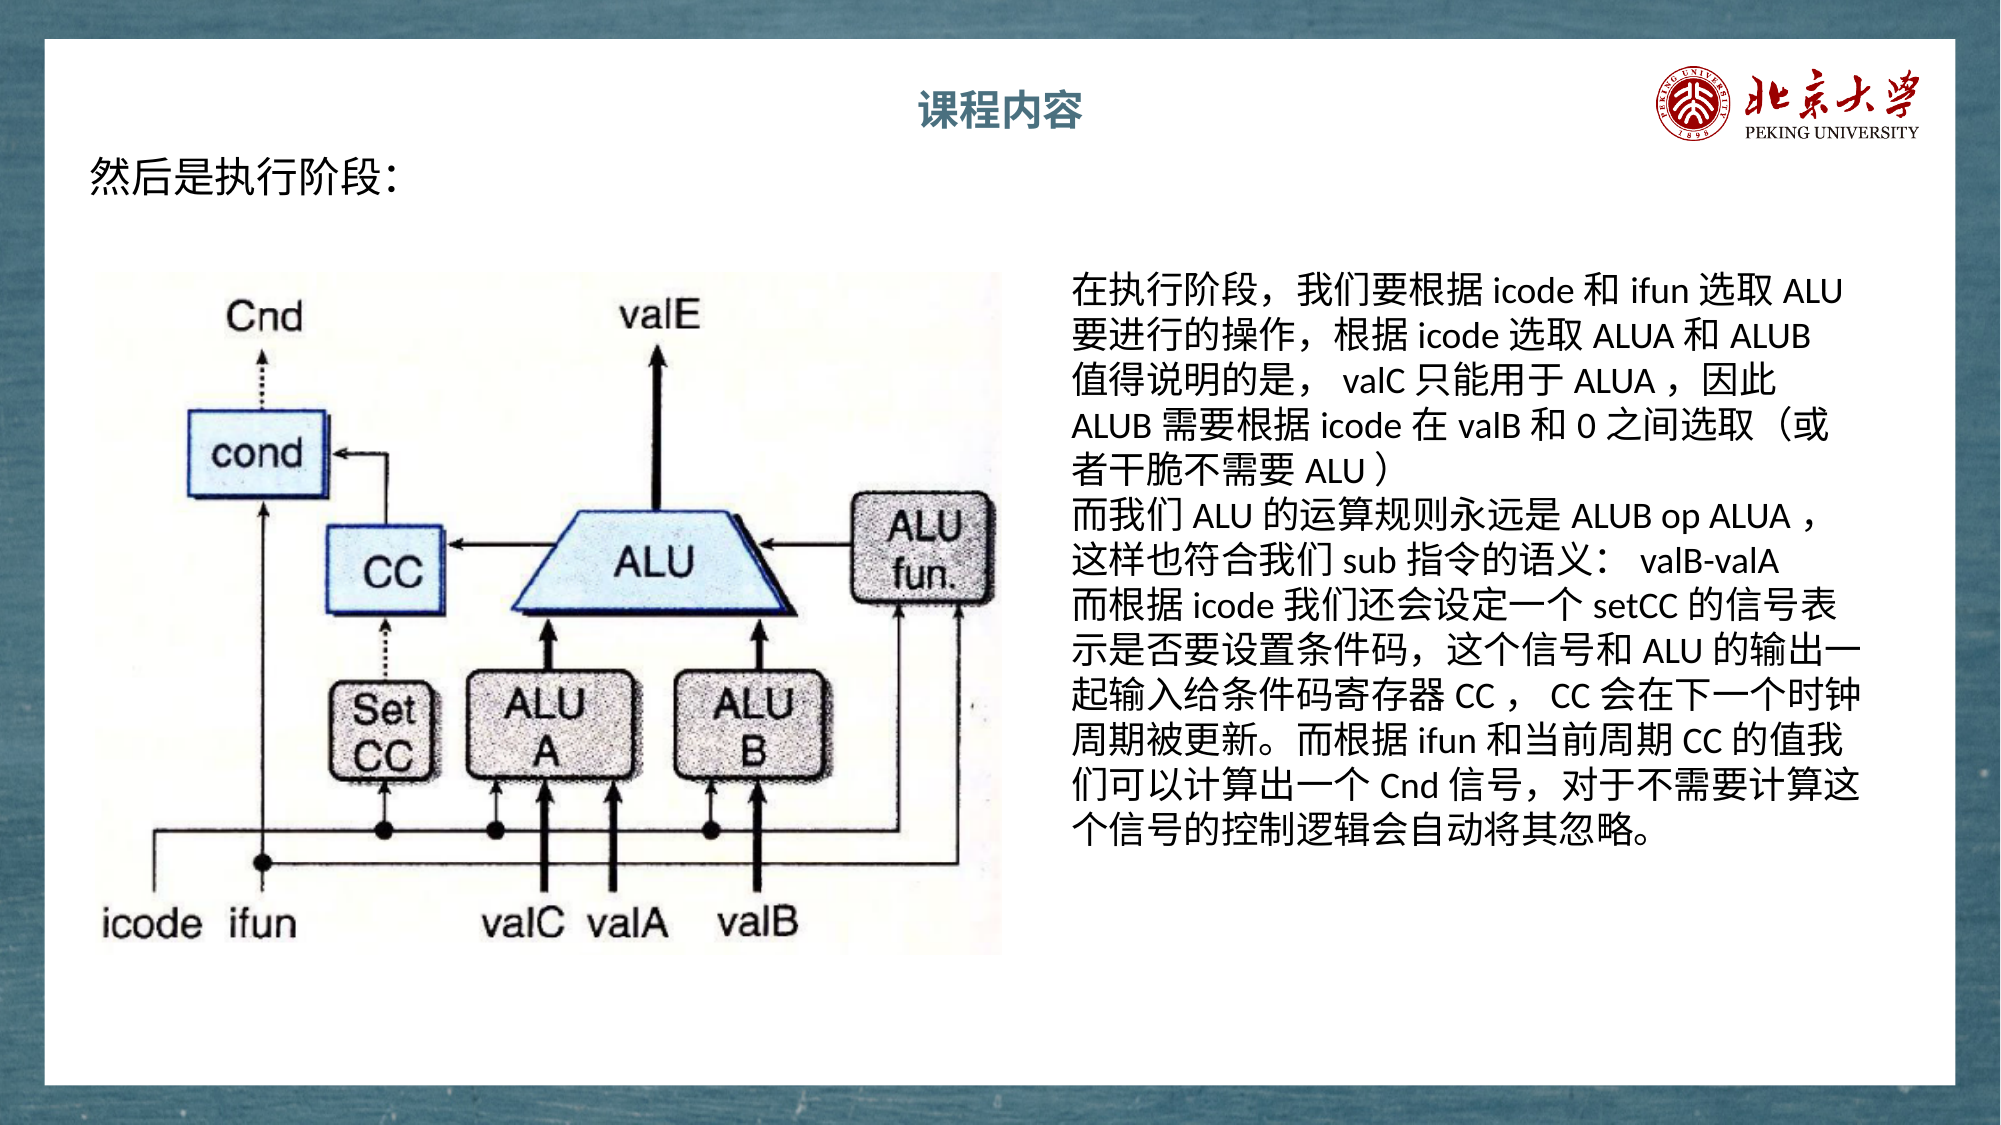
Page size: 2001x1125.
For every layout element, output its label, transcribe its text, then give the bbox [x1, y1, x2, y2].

picture [0, 0, 2001, 1125]
text_box 然后是执行阶段： [74, 141, 1887, 209]
text_box [44, 38, 1956, 1087]
text_box 课程内容 [767, 76, 1235, 141]
text_box 在执行阶段，我们要根据icode和ifun选取ALU要进行的操作，根据icode选取ALUA和ALUB 值得说明的是，valC只能用于ALUA，因此ALUB需要根据icode在valB和0之间选取（或者干脆不需要ALU） 而我们ALU的运算规则永远是ALUB op ALUA，这样也符合我们sub指令的语义：valB-valA 而根据icode我们还会设定一个setCC的信号表示是否要设置条件码，这个信号和ALU的输出一起输入给条件码寄存器CC，CC会在下一个时钟周期被更新。而根据ifun和当前周期CC的值我们可以计算出一个Cnd信号，对于不需要计算这个信号的控制逻辑会自动将其忽略。 [1056, 258, 1879, 859]
